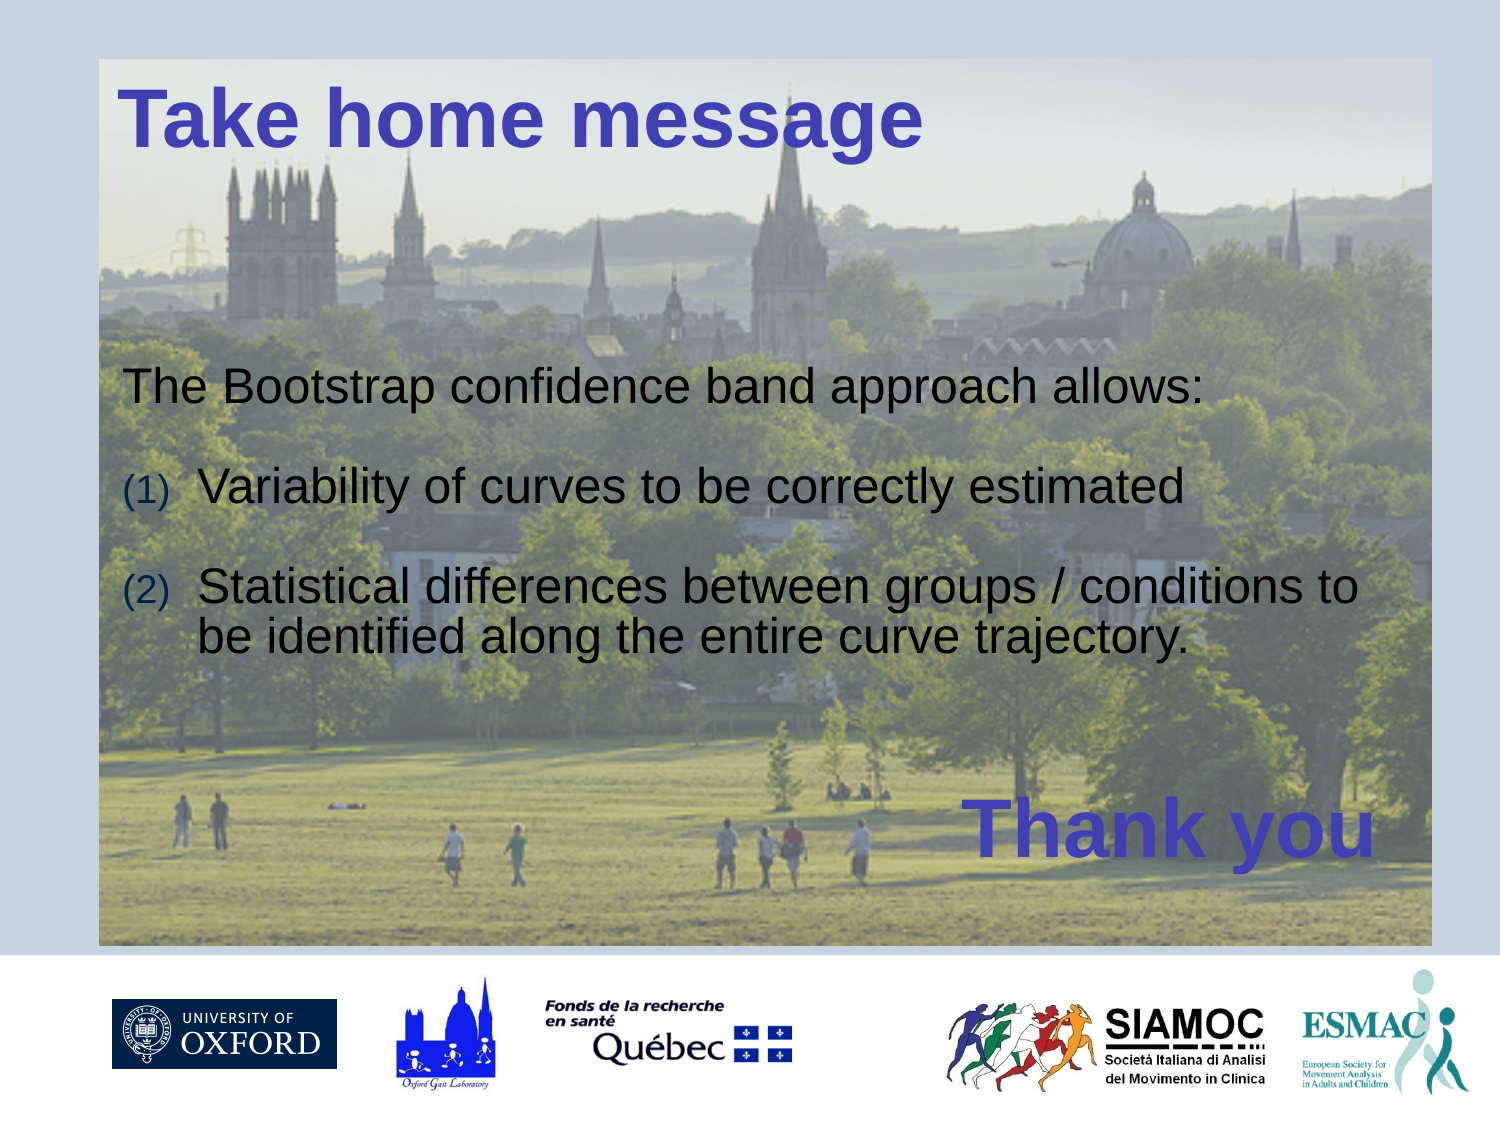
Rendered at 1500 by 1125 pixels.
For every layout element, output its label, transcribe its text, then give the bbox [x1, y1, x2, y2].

text_box Thank you [1435, 790, 1439, 944]
picture [99, 59, 1432, 946]
picture [112, 999, 337, 1069]
picture [945, 1002, 1272, 1092]
picture [1296, 962, 1475, 1103]
picture [537, 994, 801, 1074]
picture [390, 974, 500, 1094]
